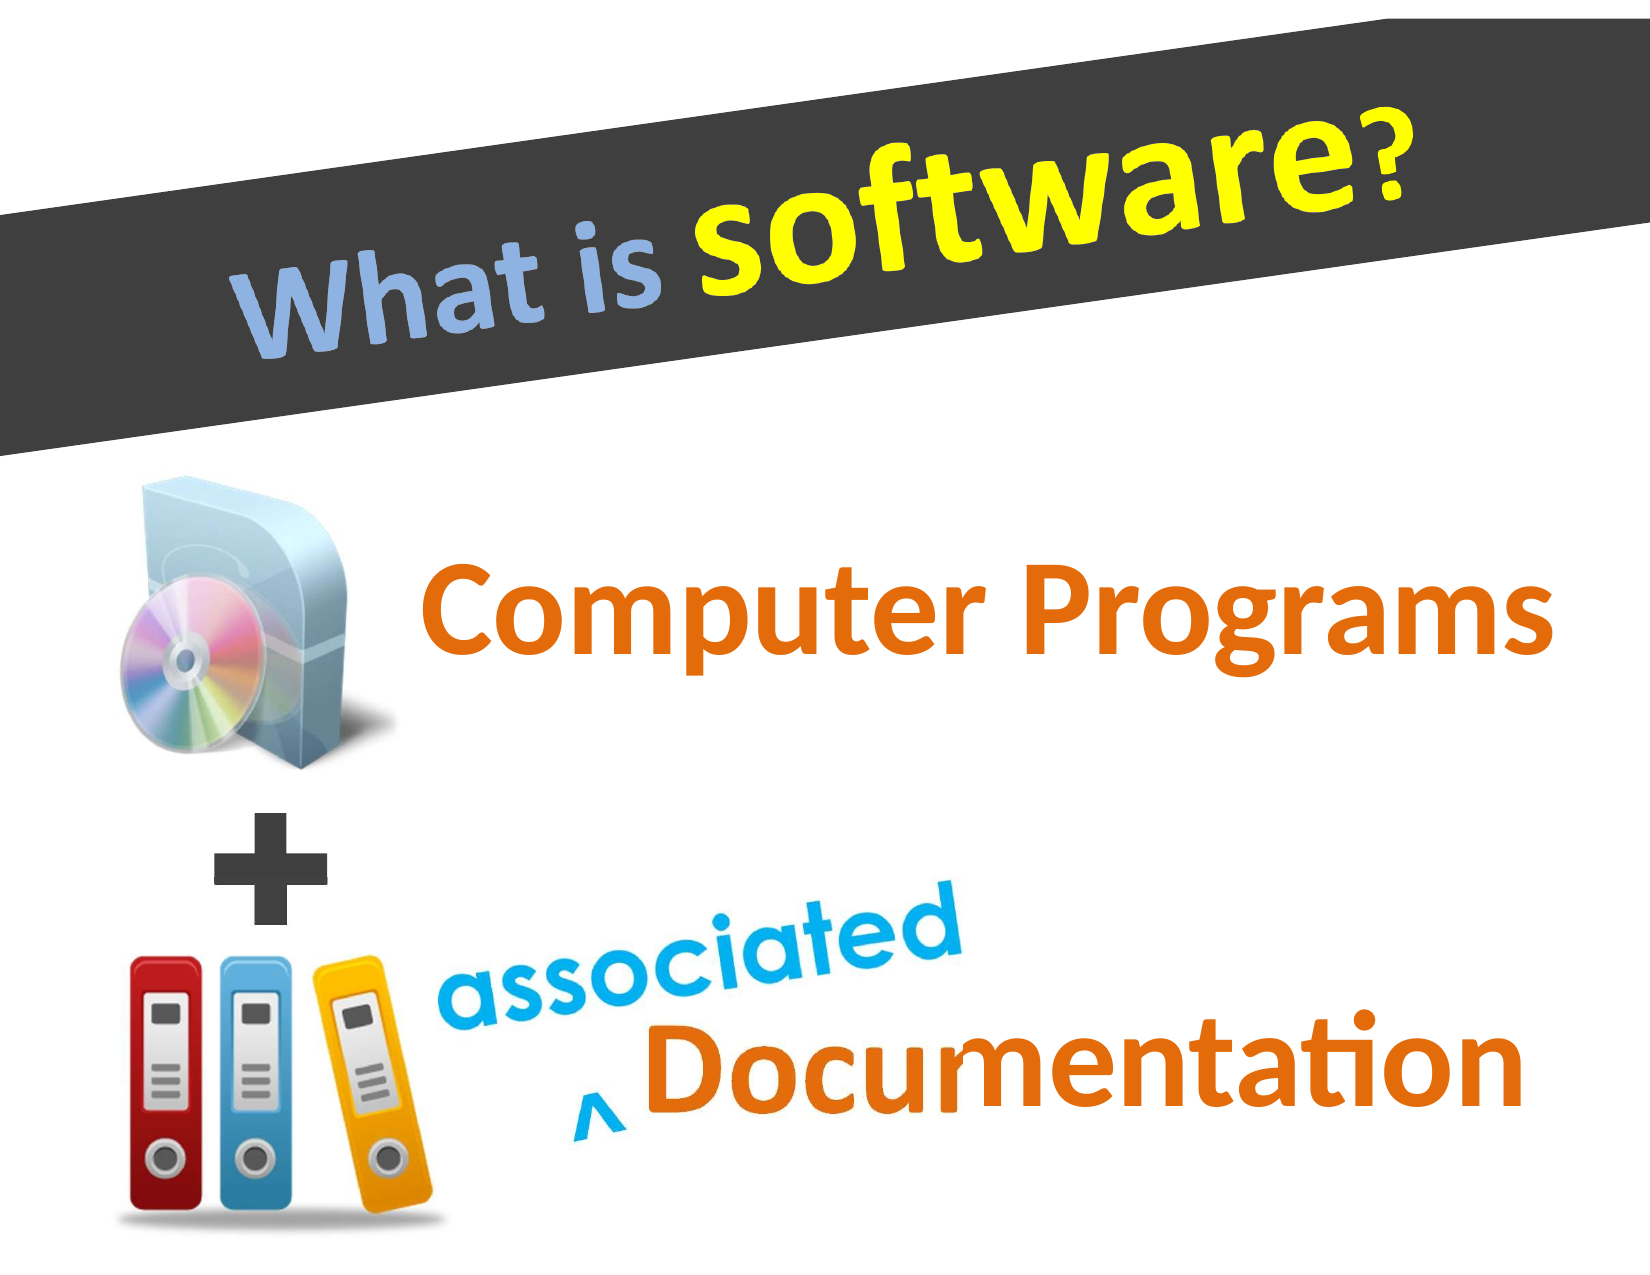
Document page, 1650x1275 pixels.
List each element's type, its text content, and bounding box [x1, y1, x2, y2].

title Computer Programs Documentation [92, 514, 1558, 1135]
picture [113, 470, 404, 772]
picture [695, 121, 1353, 296]
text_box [108, 876, 963, 1253]
picture [229, 221, 661, 359]
